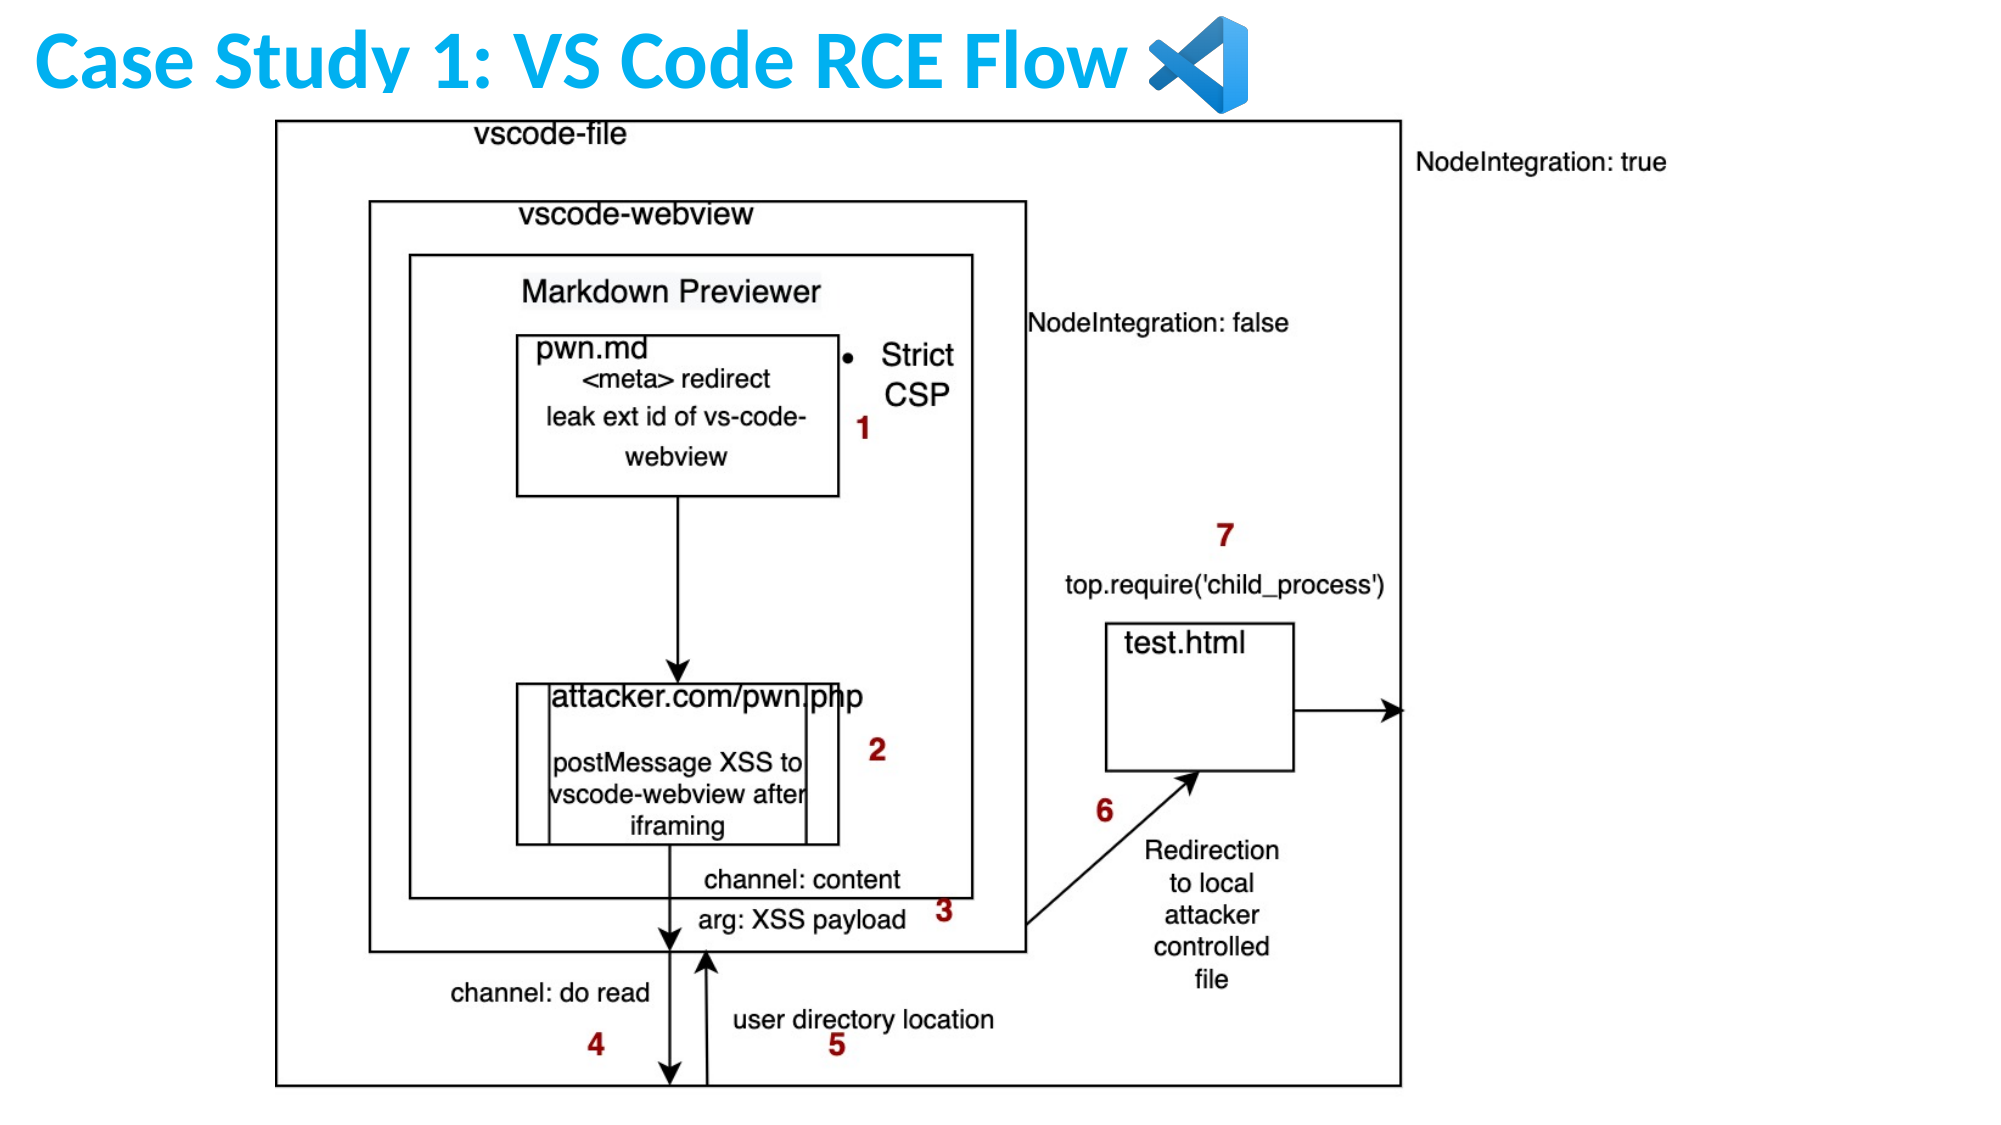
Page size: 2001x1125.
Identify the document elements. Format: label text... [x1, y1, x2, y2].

picture [275, 16, 1778, 1109]
text_box Case Study 1: VS Code RCE Flow [20, 0, 1839, 115]
